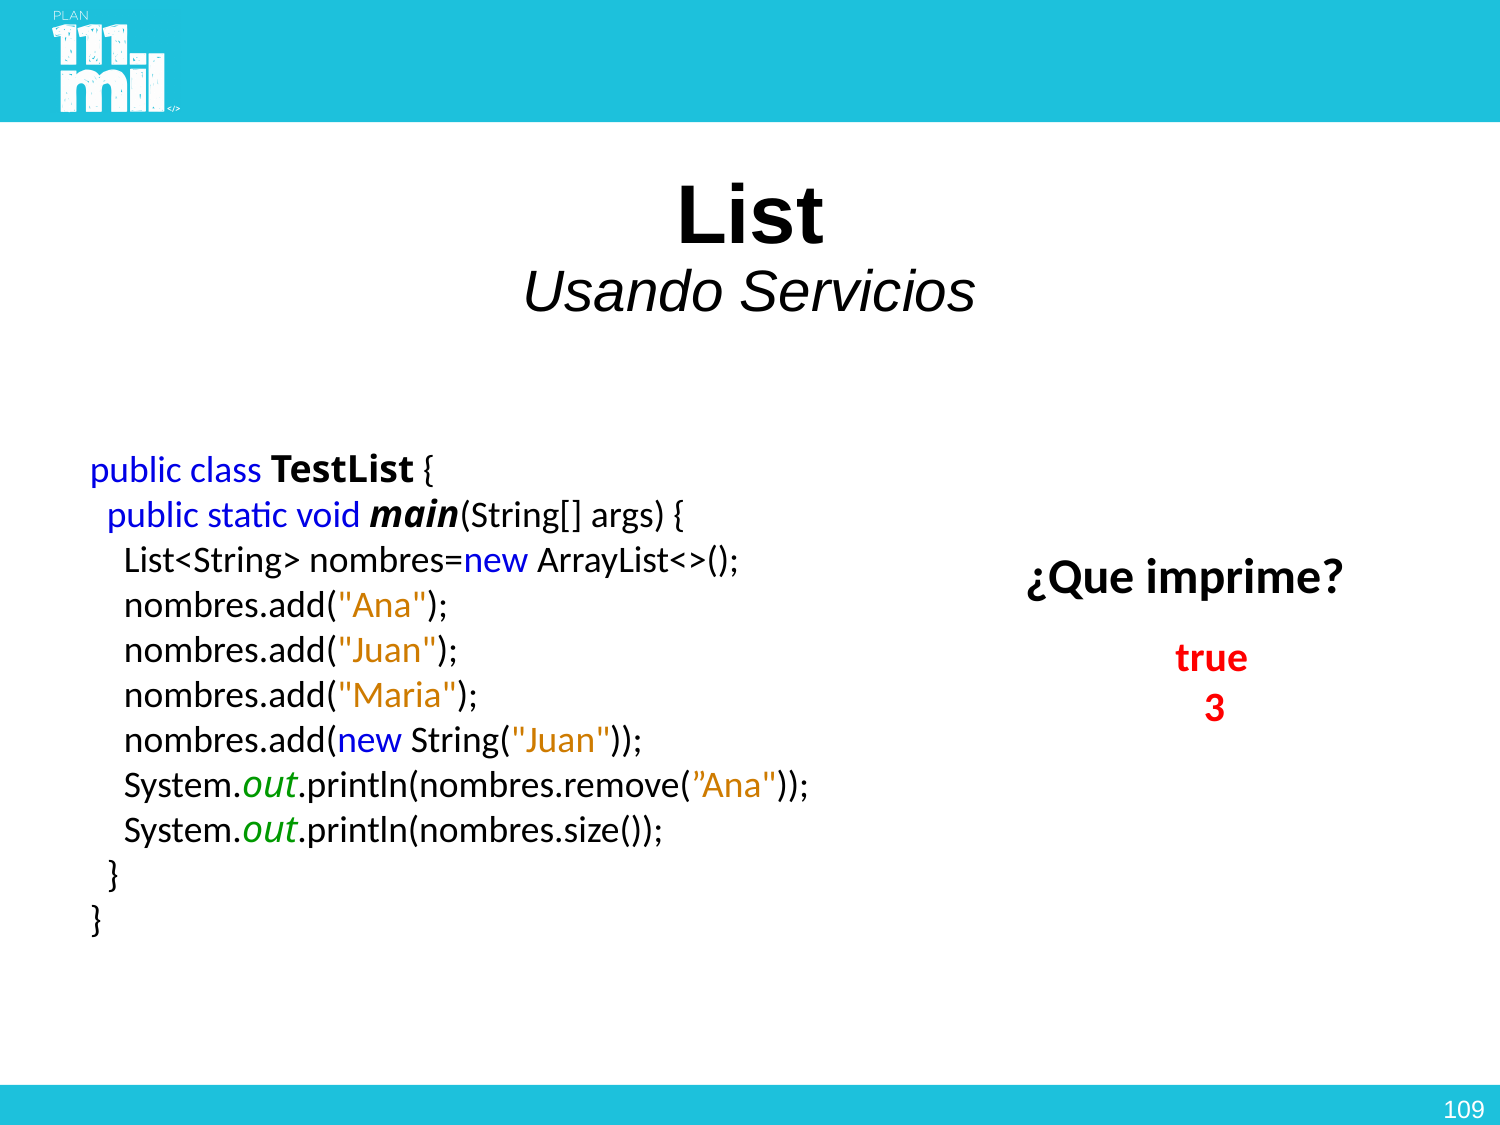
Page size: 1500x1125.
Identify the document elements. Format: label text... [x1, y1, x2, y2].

slide_number 108 [1162, 1078, 1500, 1125]
text_box public class TestList { public static void main(String[] args) { List<String> nombres=new ArrayList<>(); nombres.add("Ana"); nombres.add("Juan"); nombres.add("Maria"); nombres.add(new String("Juan")); System.out.println(nombres.remove(”Ana")); System.out.println(nombres.size()); } } [75, 437, 1009, 947]
text_box ¿Que imprime? [1010, 536, 1360, 611]
title List Usando Servicios [103, 147, 1397, 348]
text_box true 3 [1160, 622, 1264, 738]
